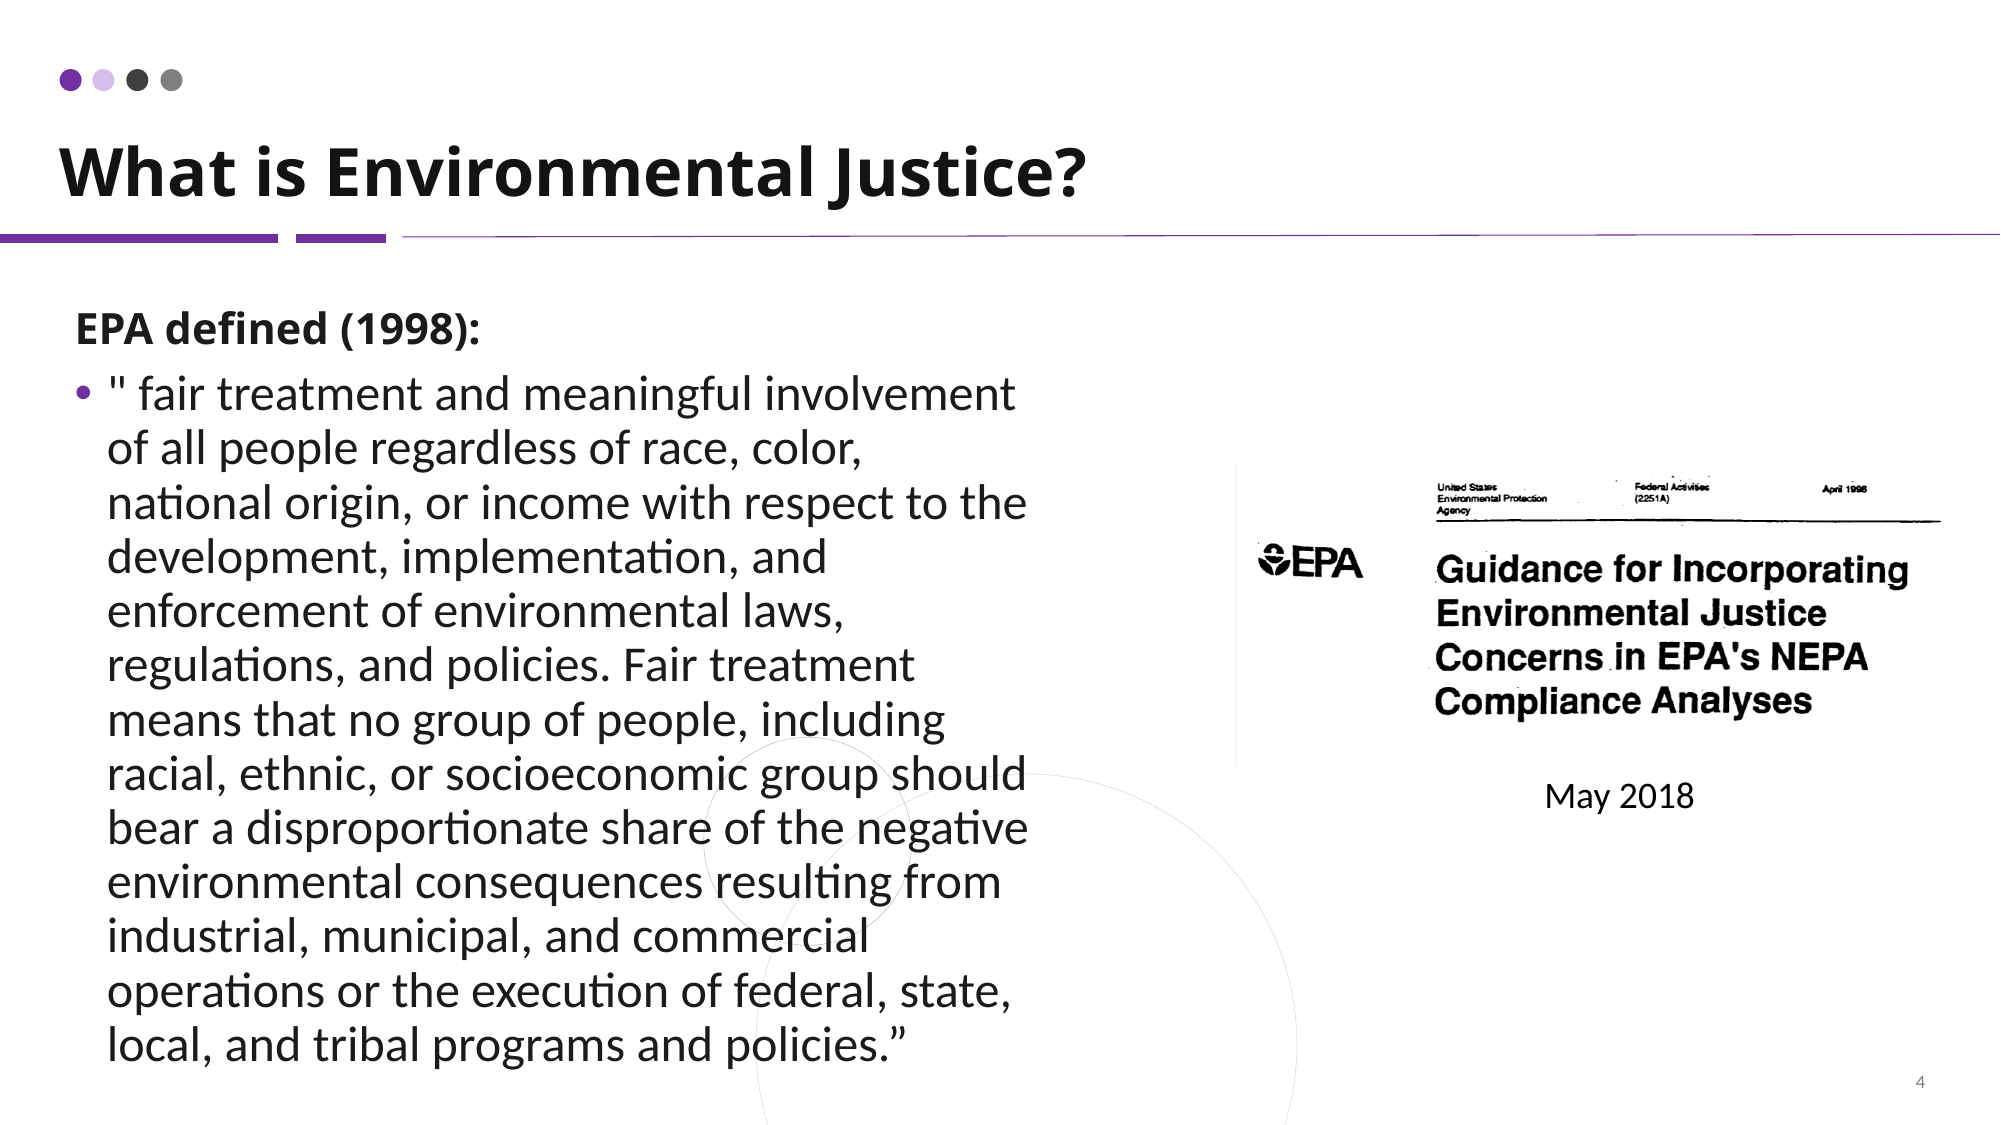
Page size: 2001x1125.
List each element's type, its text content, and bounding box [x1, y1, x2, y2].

slide_number 4 [1490, 1060, 1941, 1102]
text_box May 2018 [1529, 764, 1820, 824]
list EPA defined (1998): " fair treatment and meaningful involvement of all people regardless of race, color, national origin, or income with respect to the development, implementation, and enforcement of environmental laws, regulations, and policies. Fair treatment means that no group of people, including racial, ethnic, or socioeconomic group should bear a disproportionate share of the negative environmental consequences resulting from industrial, municipal, and commercial operations or the execution of federal, state, local, and tribal programs and policies.” [59, 299, 1050, 1125]
title What is Environmental Justice? [59, 59, 1941, 211]
picture [1235, 464, 1941, 764]
